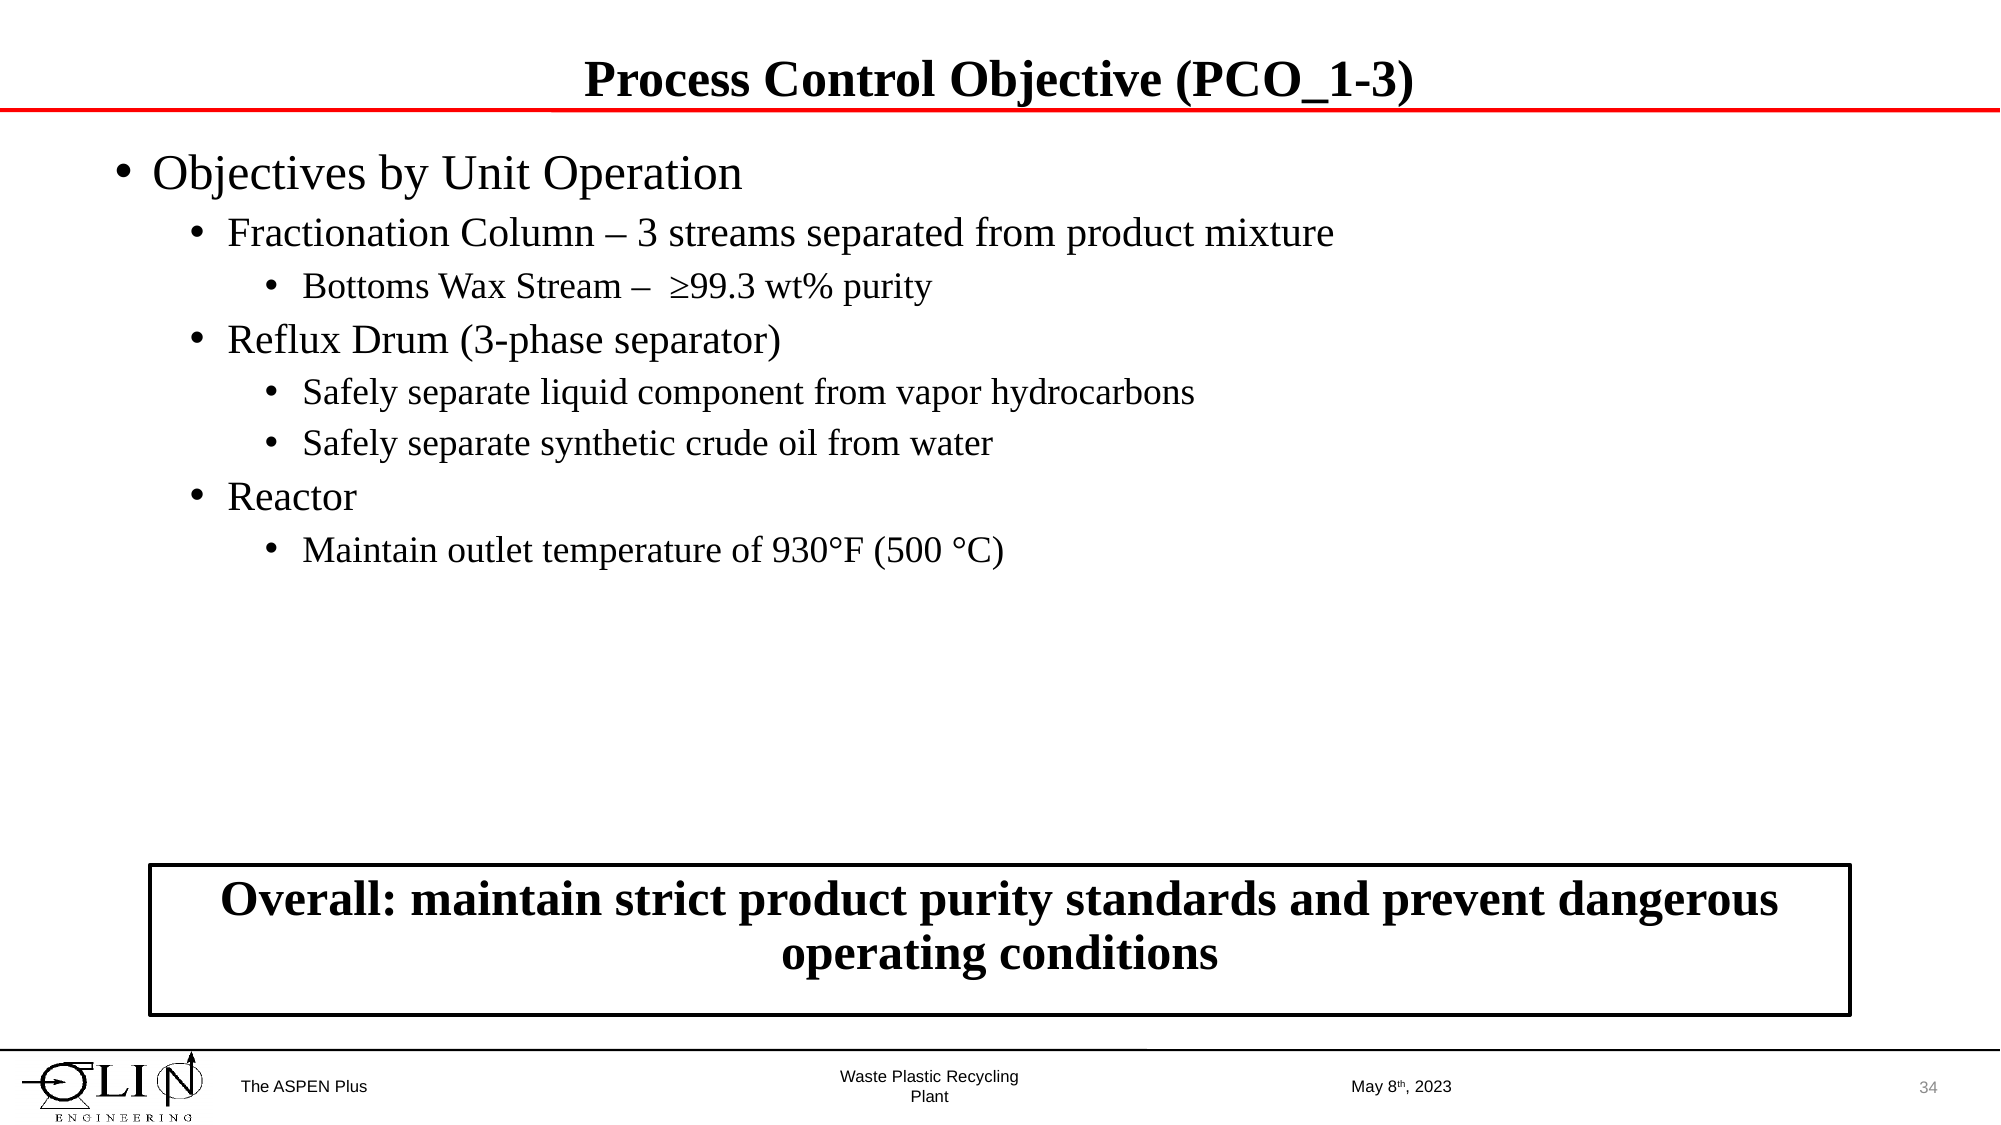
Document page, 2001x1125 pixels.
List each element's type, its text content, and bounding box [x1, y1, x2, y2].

text_box The ASPEN Plus [240, 1054, 399, 1117]
title Process Control Objective (PCO_1-3) [137, 50, 1863, 110]
slide_number 34 [1847, 1057, 1953, 1118]
list Objectives by Unit Operation Fractionation Column – 3 streams separated from product mixture Bottoms Wax Stream – ≥99.3 wt% purity Reflux Drum (3-phase separator) Safely separate liquid component from vapor hydrocarbons Safely separate synthetic crude oil from water Reactor Maintain outlet temperature of 930°F (500 °C) [99, 139, 1900, 1040]
picture [15, 1052, 213, 1125]
text_box May 8th, 2023 [1351, 1054, 1495, 1117]
list Overall: maintain strict product purity standards and prevent dangerous operating conditions [148, 863, 1852, 1017]
